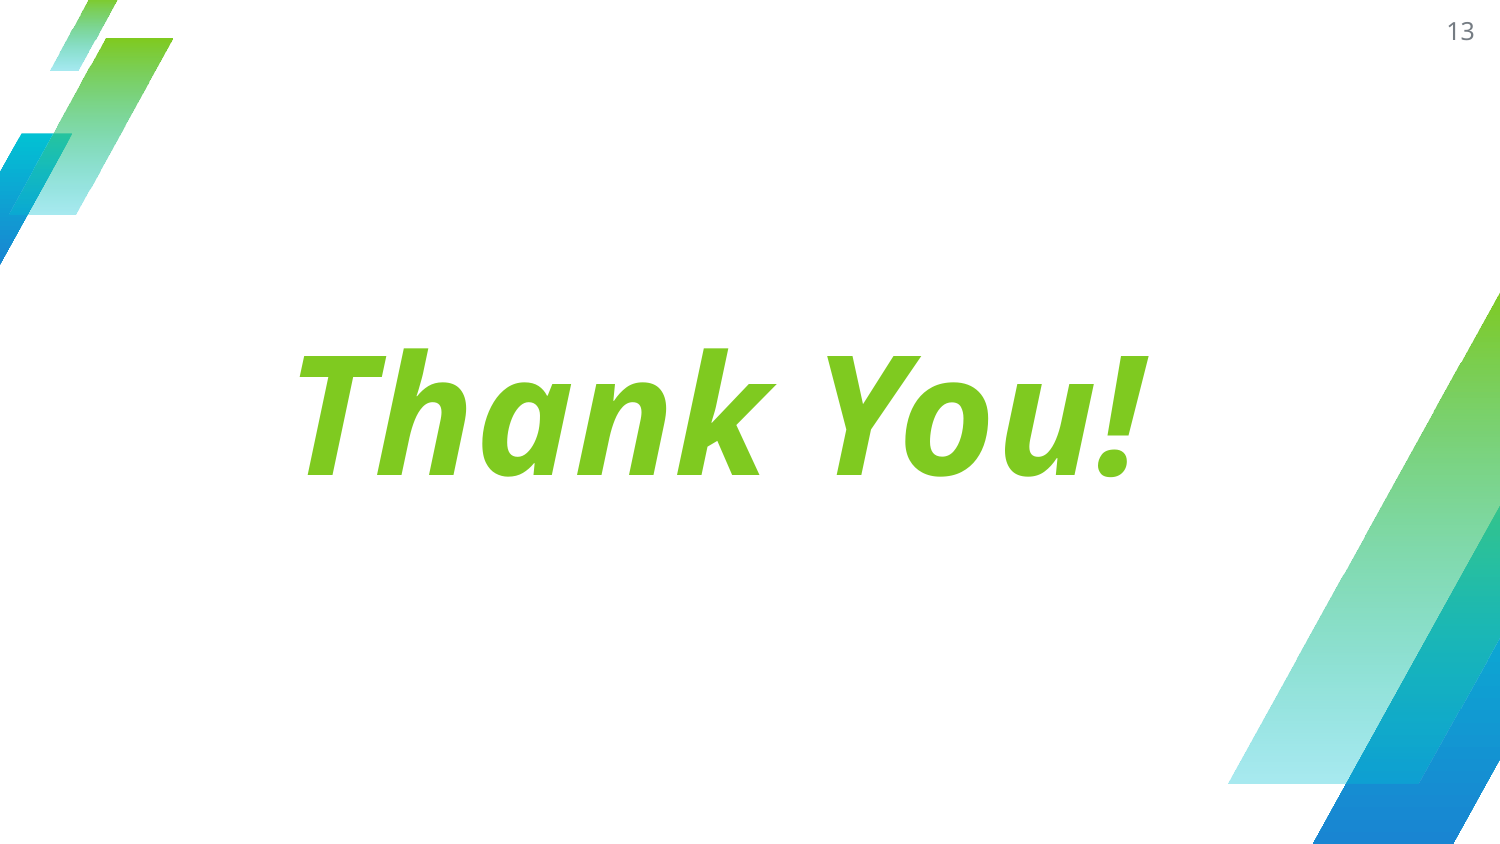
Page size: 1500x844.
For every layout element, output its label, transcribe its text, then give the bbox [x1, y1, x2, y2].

slide_number 13 [1403, 0, 1475, 65]
title Thank You! [285, 151, 1214, 693]
